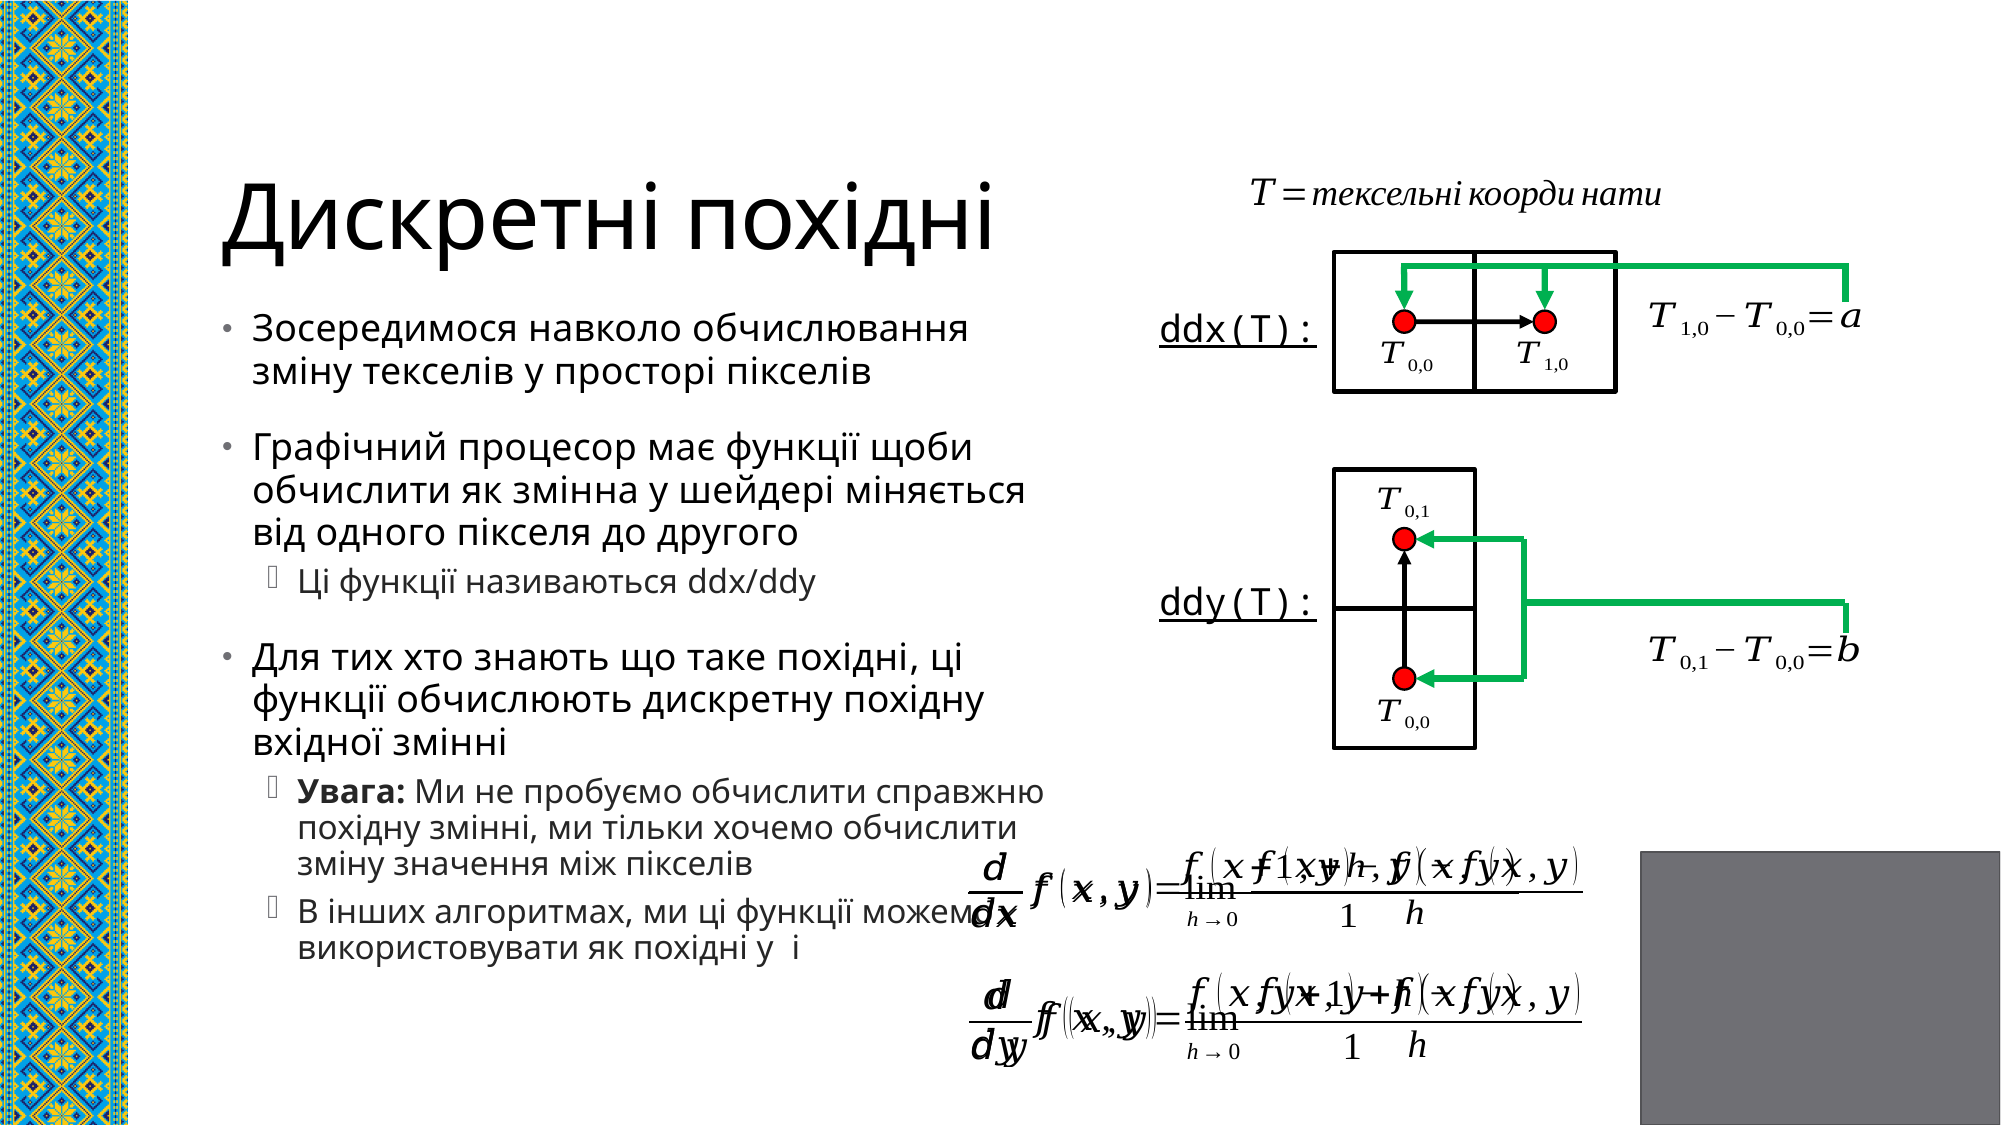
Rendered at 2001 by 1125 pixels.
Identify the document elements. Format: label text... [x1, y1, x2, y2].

picture [79, 67, 101, 89]
picture [78, 779, 102, 800]
picture [99, 215, 110, 237]
picture [22, 660, 44, 682]
picture [14, 393, 25, 415]
picture [14, 215, 25, 237]
picture [22, 67, 44, 89]
picture [14, 1105, 25, 1124]
picture [99, 1105, 110, 1124]
picture [79, 126, 101, 148]
picture [98, 512, 110, 533]
picture [14, 927, 25, 948]
picture [14, 749, 25, 770]
picture [22, 541, 44, 563]
picture [99, 987, 110, 1008]
picture [21, 7, 45, 30]
picture [99, 37, 110, 59]
picture [99, 571, 110, 592]
picture [98, 1046, 110, 1067]
picture [0, 2, 11, 1124]
picture [99, 749, 110, 770]
picture [22, 897, 44, 919]
picture [79, 1076, 101, 1096]
picture [14, 690, 26, 711]
picture [22, 304, 44, 326]
picture [78, 957, 102, 978]
text_box [1392, 310, 1416, 334]
text_box ddy(T): [1144, 570, 1334, 631]
picture [14, 156, 25, 177]
picture [79, 720, 102, 741]
picture [21, 778, 45, 800]
picture [14, 97, 25, 118]
picture [14, 1046, 25, 1067]
picture [22, 363, 45, 385]
picture [14, 987, 25, 1008]
picture [22, 126, 44, 148]
picture [79, 364, 102, 385]
picture [14, 334, 25, 355]
text_box [1392, 667, 1416, 691]
text_box [1333, 469, 1476, 610]
picture [78, 423, 102, 444]
picture [21, 956, 45, 978]
picture [22, 719, 44, 741]
text_box [1417, 325, 1473, 329]
picture [79, 838, 101, 859]
text_box ddx(T): [1144, 297, 1334, 358]
picture [14, 275, 25, 296]
picture [78, 245, 102, 266]
picture [22, 1075, 44, 1097]
picture [79, 482, 101, 504]
picture [99, 631, 110, 652]
text_box [1548, 269, 1616, 275]
picture [14, 631, 25, 652]
text_box [1392, 526, 1416, 551]
picture [30, 2, 93, 1124]
text_box [1473, 269, 1541, 290]
picture [98, 97, 110, 118]
text_box [1333, 251, 1473, 392]
picture [98, 334, 110, 355]
picture [14, 512, 25, 533]
picture [98, 927, 110, 948]
text_box [1533, 310, 1558, 335]
picture [78, 186, 102, 207]
picture [78, 601, 102, 622]
text_box [1473, 325, 1519, 329]
picture [99, 453, 110, 474]
picture [21, 422, 45, 445]
picture [79, 660, 101, 681]
title Дискретні похідні [206, 60, 1797, 278]
text_box [1473, 275, 1616, 392]
picture [14, 571, 25, 592]
picture [99, 809, 110, 830]
text_box [1333, 610, 1476, 749]
picture [79, 304, 101, 326]
picture [21, 185, 45, 208]
picture [120, 2, 128, 1124]
picture [79, 898, 101, 919]
picture [79, 542, 101, 563]
text_box [1522, 324, 1532, 329]
picture [14, 809, 25, 830]
picture [99, 156, 110, 177]
picture [14, 37, 25, 59]
picture [14, 453, 25, 474]
picture [79, 1016, 102, 1037]
picture [98, 690, 110, 711]
picture [99, 393, 110, 415]
picture [98, 868, 110, 889]
picture [78, 8, 102, 29]
text_box [1408, 269, 1473, 290]
picture [22, 482, 44, 504]
picture [21, 600, 45, 623]
picture [22, 838, 44, 860]
picture [14, 868, 26, 889]
picture [98, 275, 110, 296]
picture [21, 1016, 45, 1038]
picture [21, 245, 45, 267]
text_box [1473, 251, 1616, 261]
